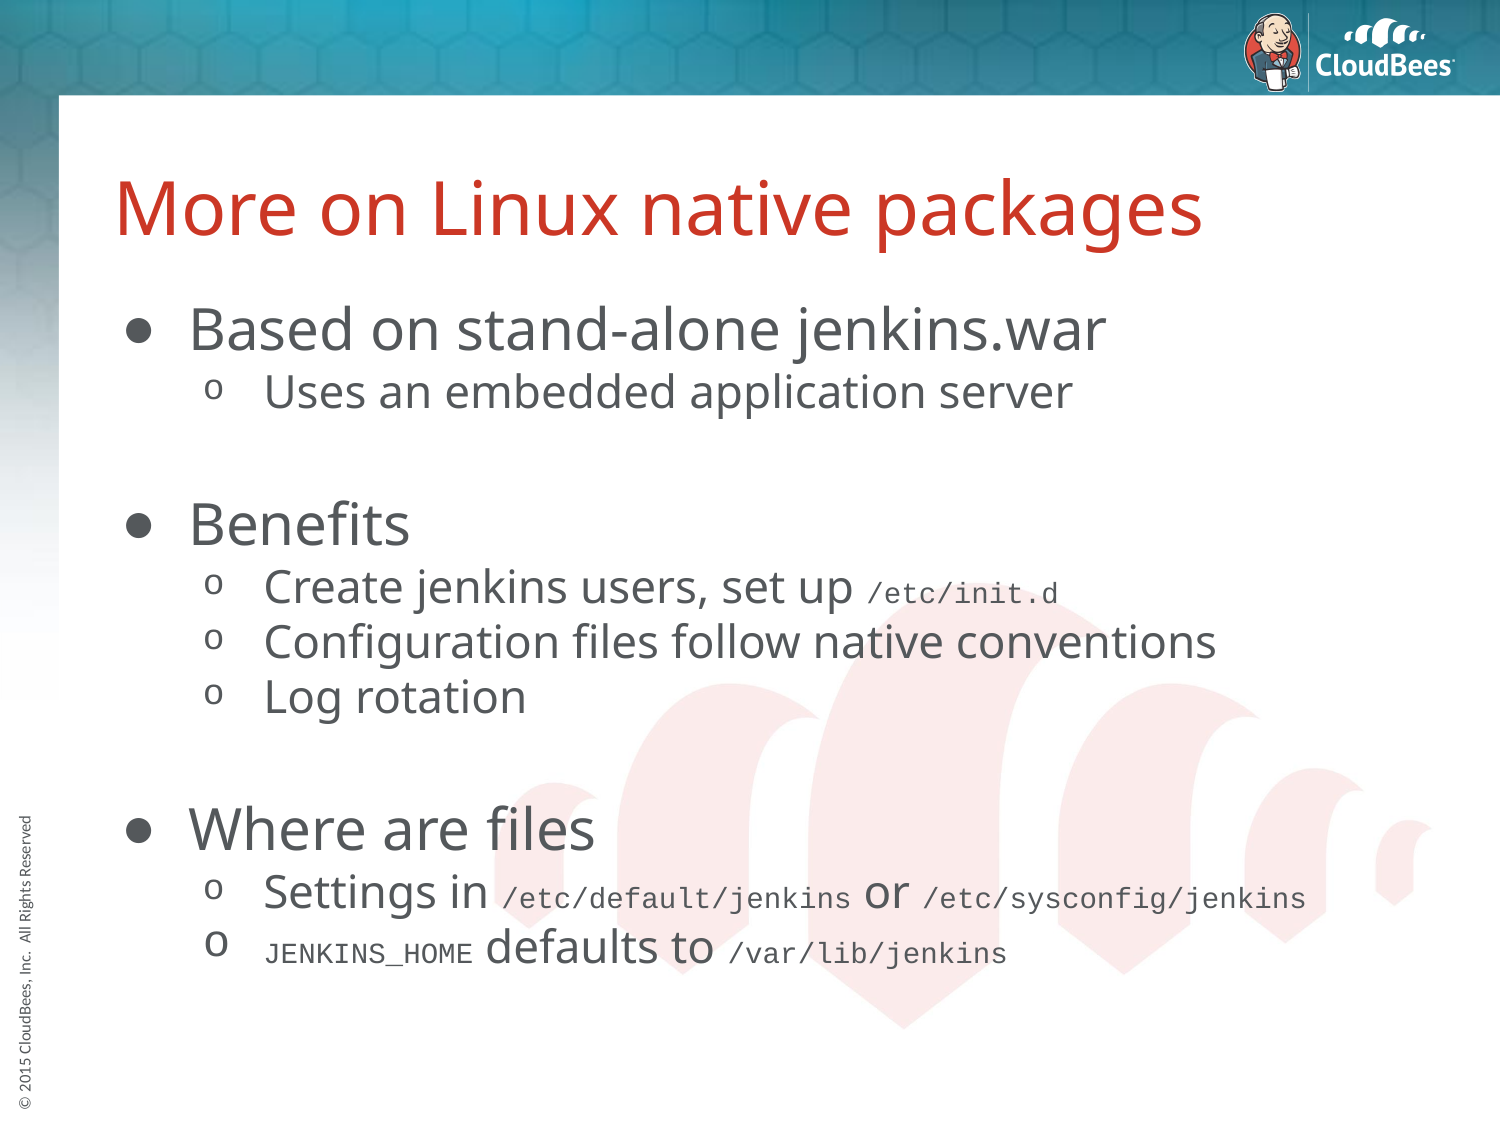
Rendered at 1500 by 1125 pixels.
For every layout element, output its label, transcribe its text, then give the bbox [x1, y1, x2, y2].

list Based on stand-alone jenkins.war Uses an embedded application server Benefits Create jenkins users, set up /etc/init.d Configuration files follow native conventions Log rotation Where are files Settings in /etc/default/jenkins or /etc/sysconfig/jenkins JENKINS_HOME defaults to /var/lib/jenkins [98, 277, 1448, 1021]
title More on Linux native packages [98, 136, 1448, 274]
picture [0, 0, 1500, 1125]
picture [468, 559, 1455, 1052]
